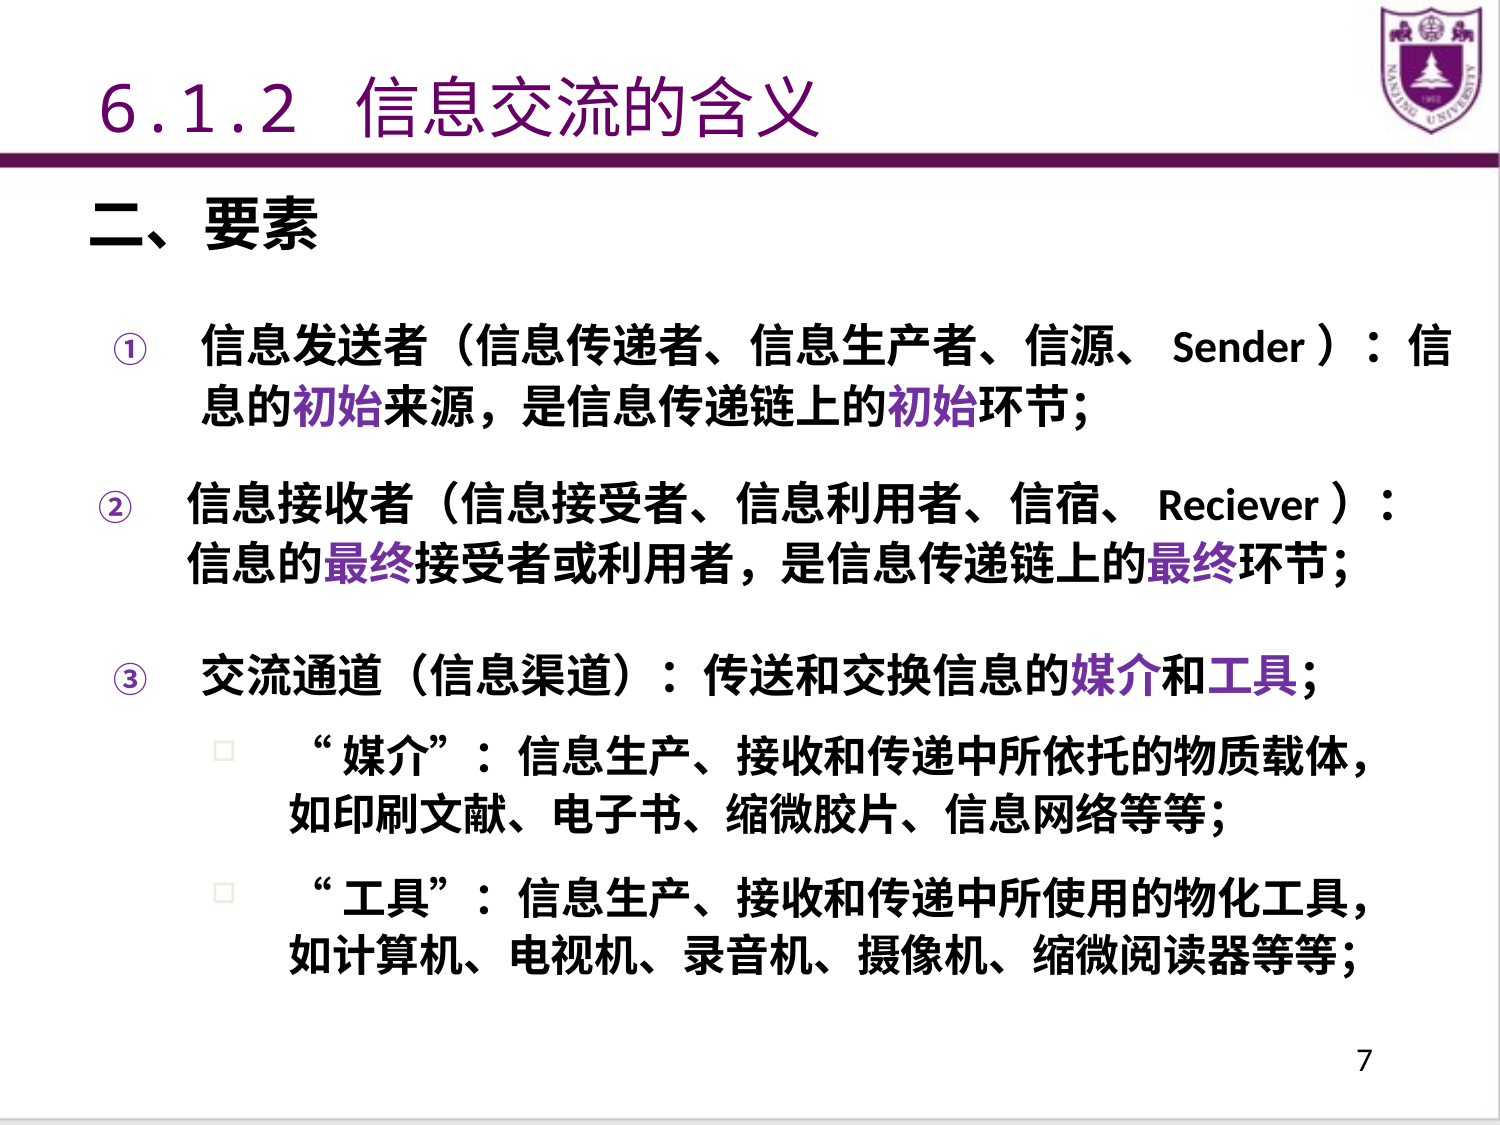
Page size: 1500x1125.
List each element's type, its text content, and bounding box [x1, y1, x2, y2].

text_box 交流通道（信息渠道）：传送和交换信息的媒介和工具； [23, 633, 1442, 705]
text_box “媒介”：信息生产、接收和传递中所依托的物质载体，如印刷文献、电子书、缩微胶片、信息网络等等； [47, 716, 1448, 823]
text_box 6.1.2 信息交流的含义 [0, 58, 922, 154]
text_box “工具”：信息生产、接收和传递中所使用的物化工具，如计算机、电视机、录音机、摄像机、缩微阅读器等等； [47, 857, 1448, 965]
text_box 7 [1234, 1030, 1388, 1106]
text_box 信息发送者（信息传递者、信息生产者、信源、Sender）：信息的初始来源，是信息传递链上的初始环节； [23, 304, 1471, 427]
picture [0, 0, 1500, 1125]
list 二、要素 [72, 179, 1423, 276]
text_box 信息接收者（信息接受者、信息利用者、信宿、Reciever）：信息的最终接受者或利用者，是信息传递链上的最终环节； [8, 461, 1456, 592]
